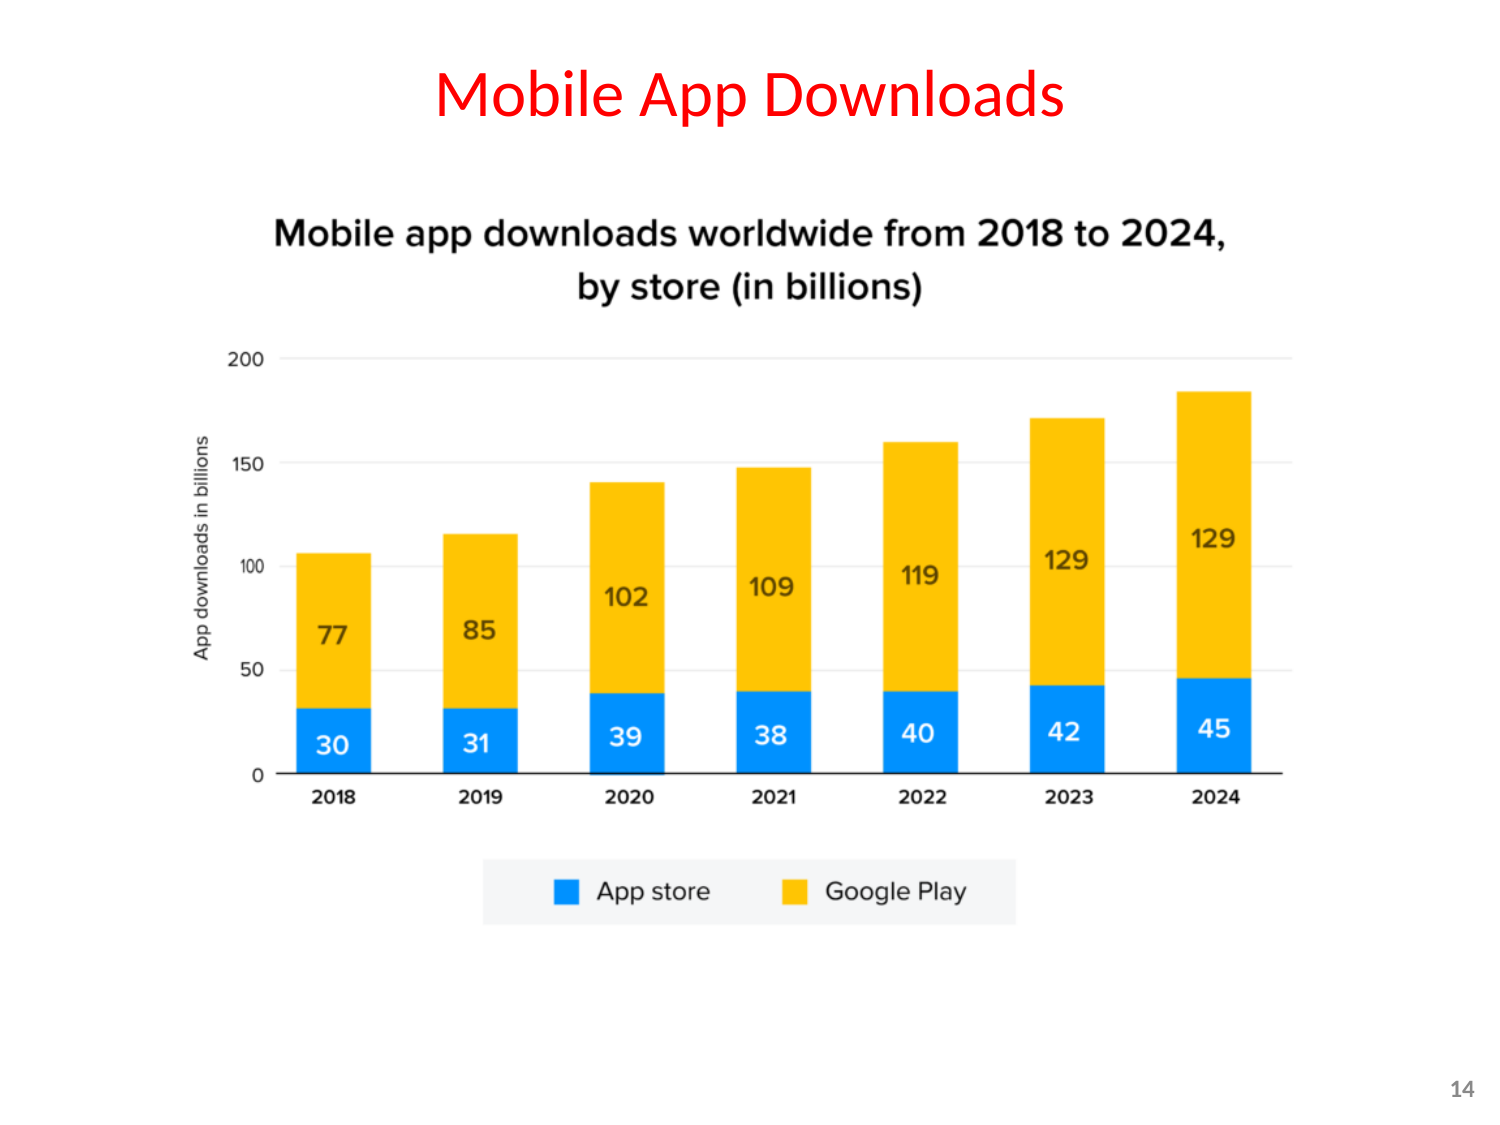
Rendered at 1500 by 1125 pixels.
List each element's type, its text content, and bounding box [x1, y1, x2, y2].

picture [83, 153, 1417, 972]
title Mobile App Downloads [59, 31, 1441, 149]
